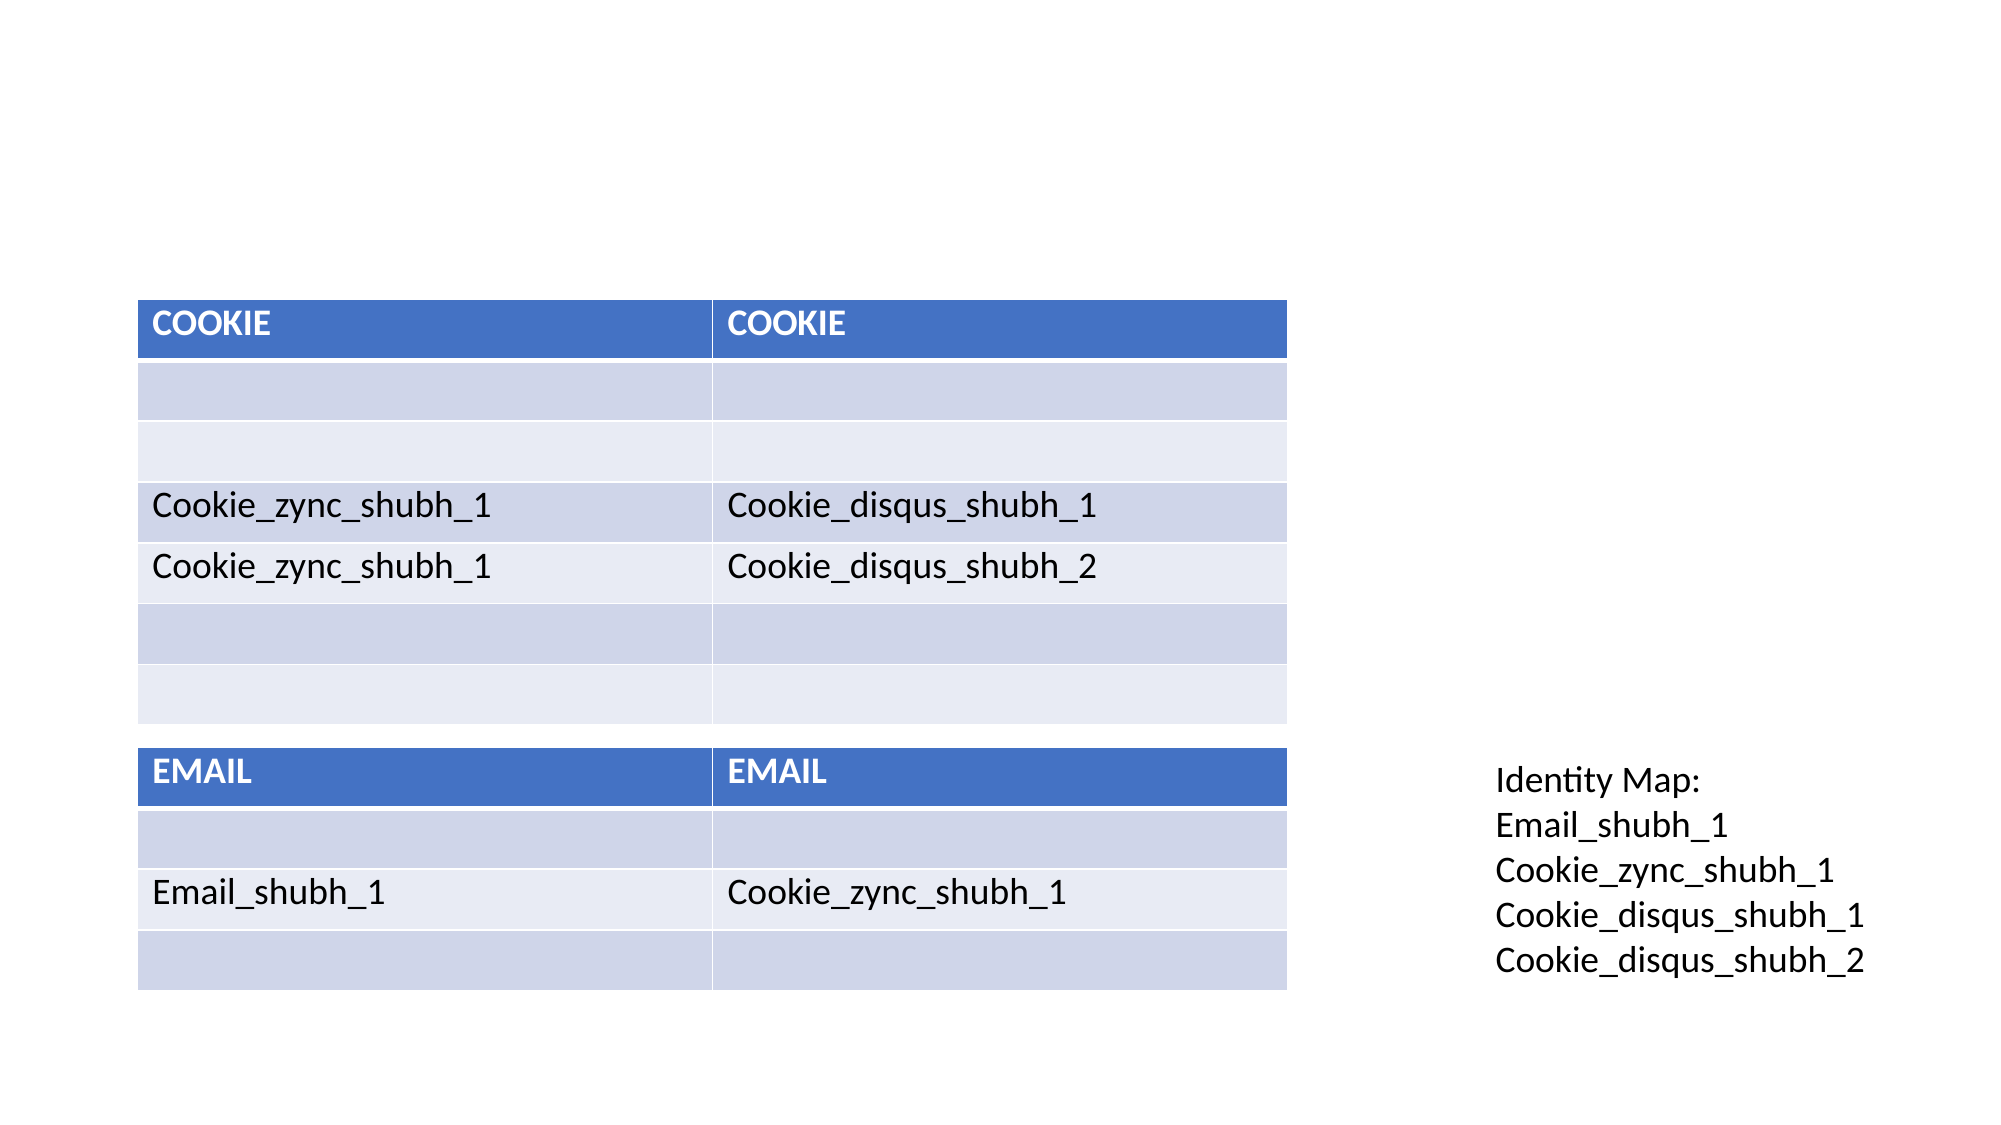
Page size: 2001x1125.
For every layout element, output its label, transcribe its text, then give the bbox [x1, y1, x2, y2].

table_cell [713, 363, 1287, 420]
table_cell Email_shubh_1 [138, 870, 712, 929]
table_cell [713, 811, 1287, 868]
table_header EMAIL [138, 748, 712, 806]
table_header EMAIL [713, 748, 1287, 806]
table_cell Cookie_disqus_shubh_1 [713, 483, 1287, 542]
text_box Identity Map: Email_shubh_1 Cookie_zync_shubh_1 Cookie_disqus_shubh_1 Cookie_disqus_shubh_2 [1480, 747, 1881, 1033]
table_cell [713, 665, 1287, 724]
table_cell [138, 811, 712, 868]
table_cell [713, 931, 1287, 990]
table_cell [138, 604, 712, 664]
table_cell Cookie_zync_shubh_1 [138, 483, 712, 542]
table_cell [138, 422, 712, 481]
table_cell [138, 931, 712, 990]
table_cell Cookie_zync_shubh_1 [713, 870, 1287, 929]
table_cell Cookie_zync_shubh_1 [138, 544, 712, 603]
table_cell [713, 422, 1287, 481]
table_cell Cookie_disqus_shubh_2 [713, 544, 1287, 603]
table_cell [713, 604, 1287, 664]
table_cell [138, 363, 712, 420]
table_cell [138, 665, 712, 724]
table_header COOKIE [138, 300, 712, 358]
table_header COOKIE [713, 300, 1287, 358]
